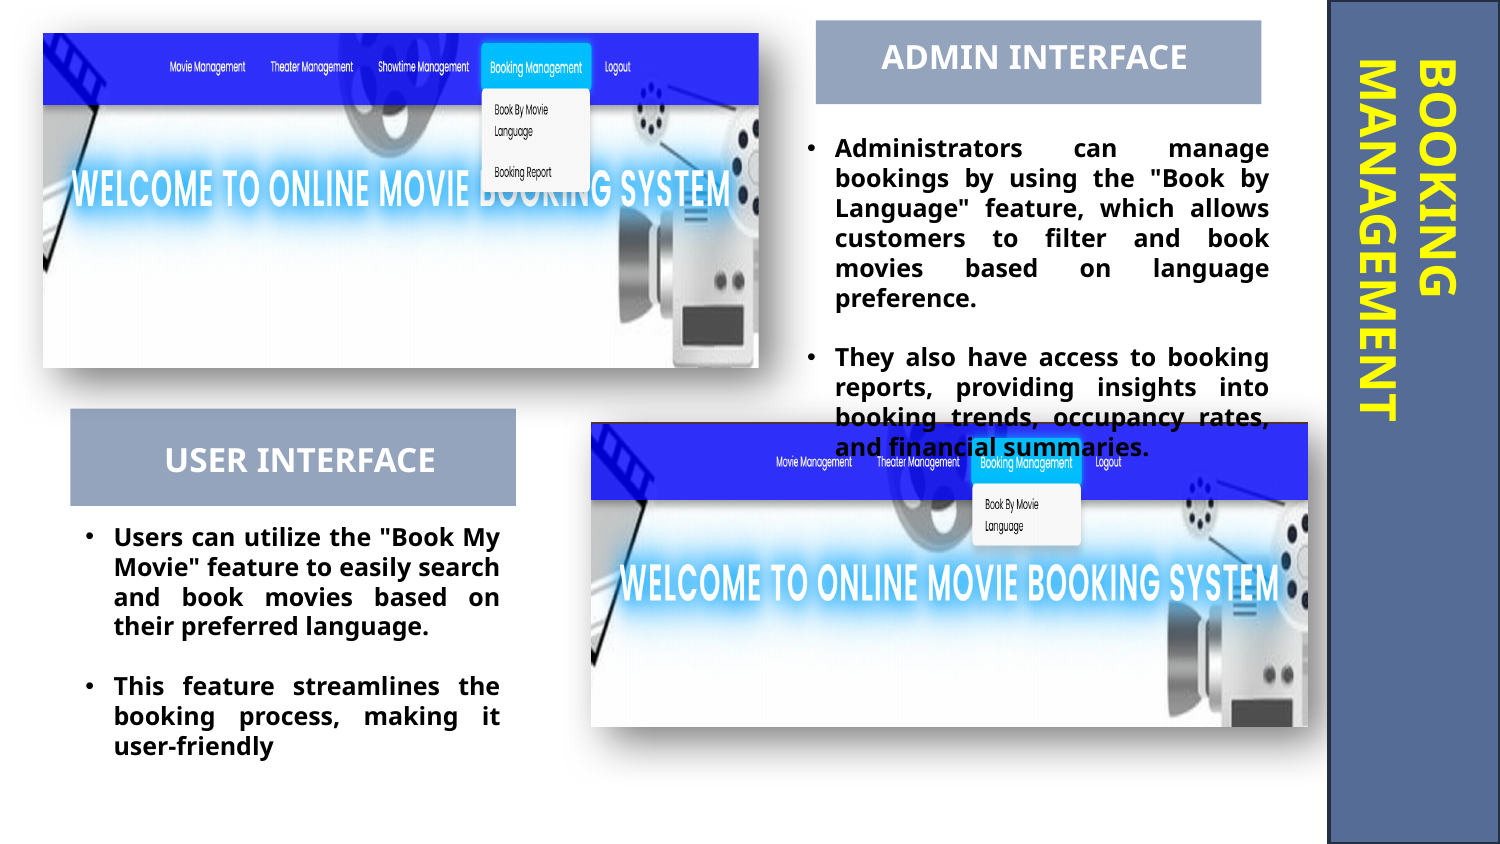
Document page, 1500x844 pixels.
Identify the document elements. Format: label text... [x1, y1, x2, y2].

text_box [70, 408, 516, 506]
subtitle Administrators can manage bookings by using the "Book by Language" feature, which allows customers to filter and book movies based on language preference. They also have access to booking reports, providing insights into booking trends, occupancy rates, and financial summaries. [791, 117, 1286, 420]
text_box BOOKING MANAGEMENT [1342, 42, 1478, 473]
title ADMIN INTERFACE [866, 33, 1297, 92]
subtitle Users can utilize the "Book My Movie" feature to easily search and book movies based on their preferred language. This feature streamlines the booking process, making it user-friendly [70, 506, 516, 755]
text_box [1327, 0, 1500, 844]
title USER INTERFACE [99, 408, 452, 494]
text_box [815, 20, 1262, 105]
picture [42, 33, 759, 369]
picture [591, 421, 1308, 727]
